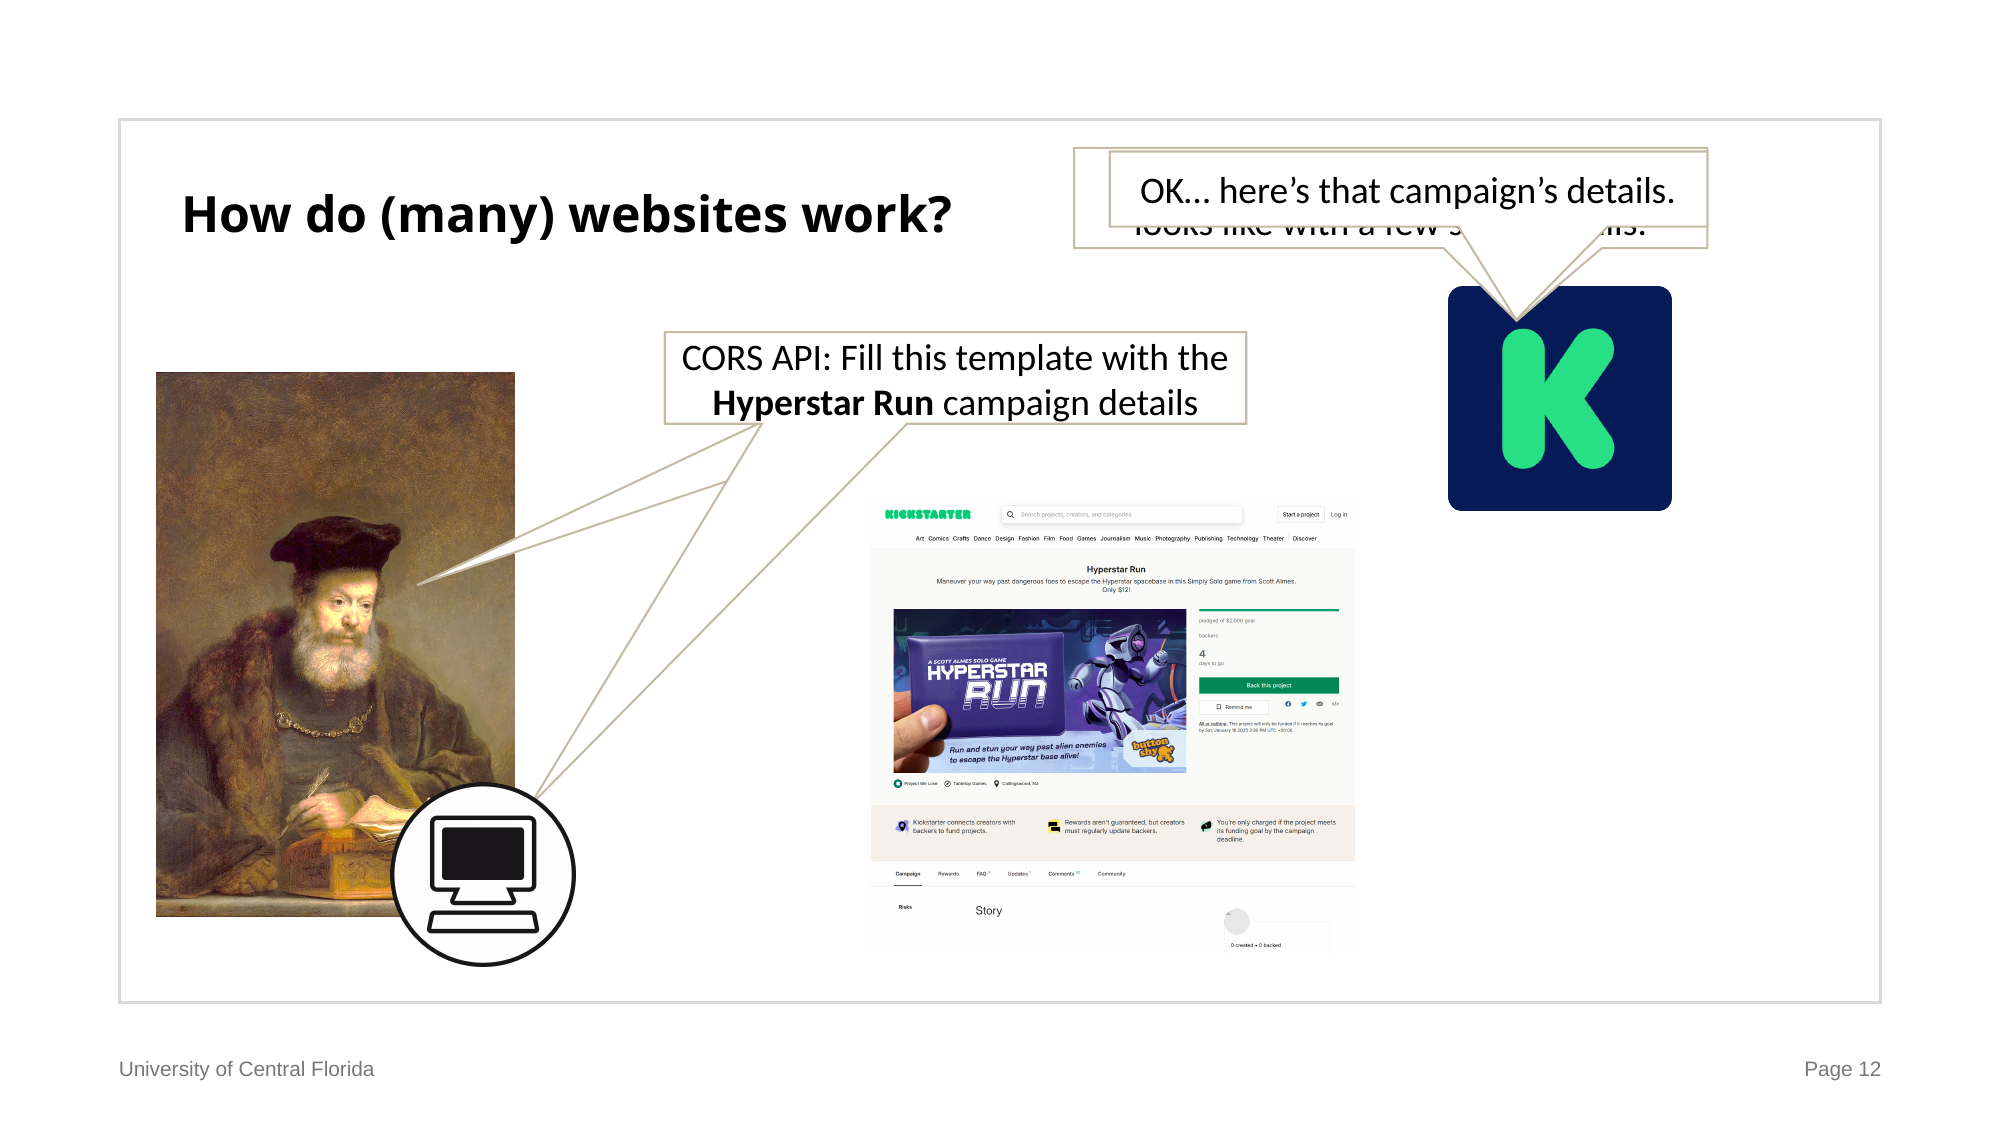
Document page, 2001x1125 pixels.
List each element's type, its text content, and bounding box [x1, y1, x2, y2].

picture [870, 497, 1356, 953]
text_box OK… here’s that campaign’s details. [1108, 150, 1709, 286]
picture [1448, 286, 1672, 511]
picture [156, 372, 576, 967]
text_box OK… here’s what a campaign page looks like with a few static details. [1073, 146, 1709, 286]
text_box I want to see the Hyperstar Run Kickstarter campaign page [515, 425, 759, 554]
text_box How do (many) websites work? [181, 184, 1073, 243]
text_box CORS API: Fill this template with the Hyperstar Run campaign details [543, 331, 1248, 782]
